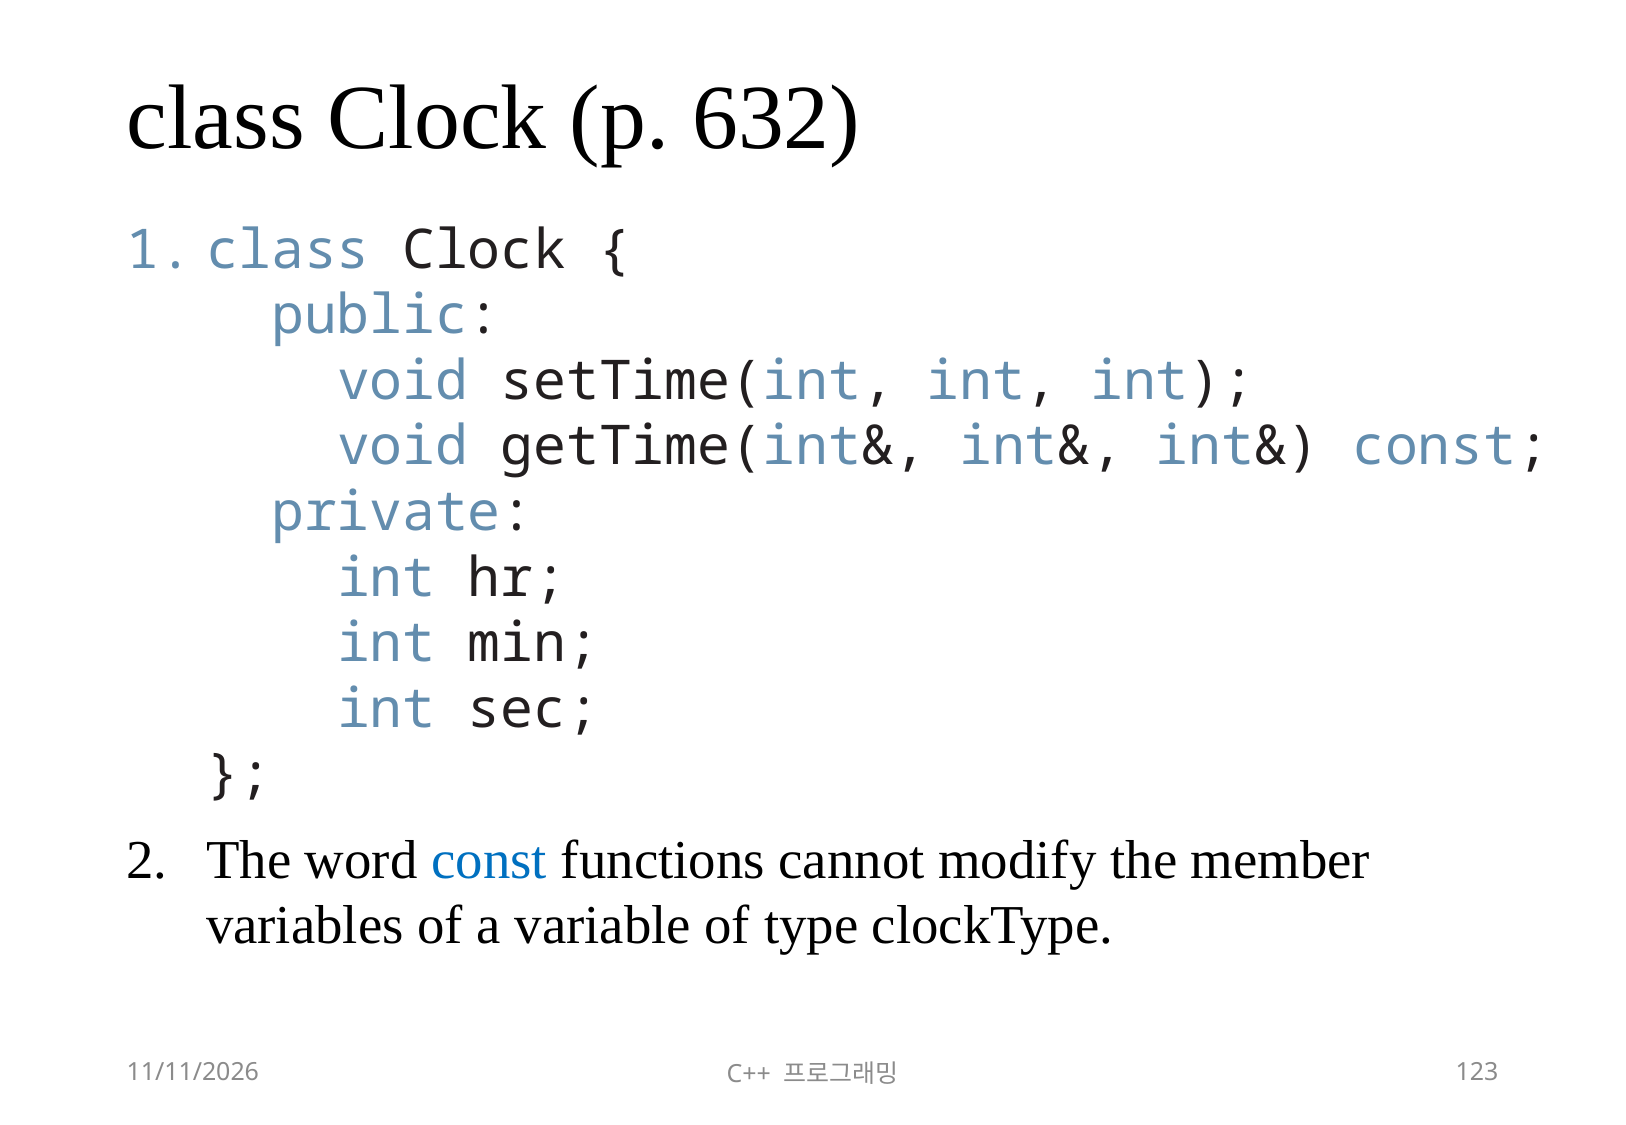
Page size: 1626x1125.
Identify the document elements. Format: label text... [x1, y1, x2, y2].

slide_number 123 [1147, 1042, 1514, 1103]
footer C++ 프로그래밍 [538, 1042, 1087, 1103]
list class Clock { public: void setTime(int, int, int); void getTime(int&, int&, int&) const; private: int hr; int min; int sec; }; The word const functions cannot modify the member variables of a variable of type clockType. [111, 205, 1585, 1014]
title class Clock (p. 632) [111, 59, 1514, 179]
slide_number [111, 1042, 478, 1103]
